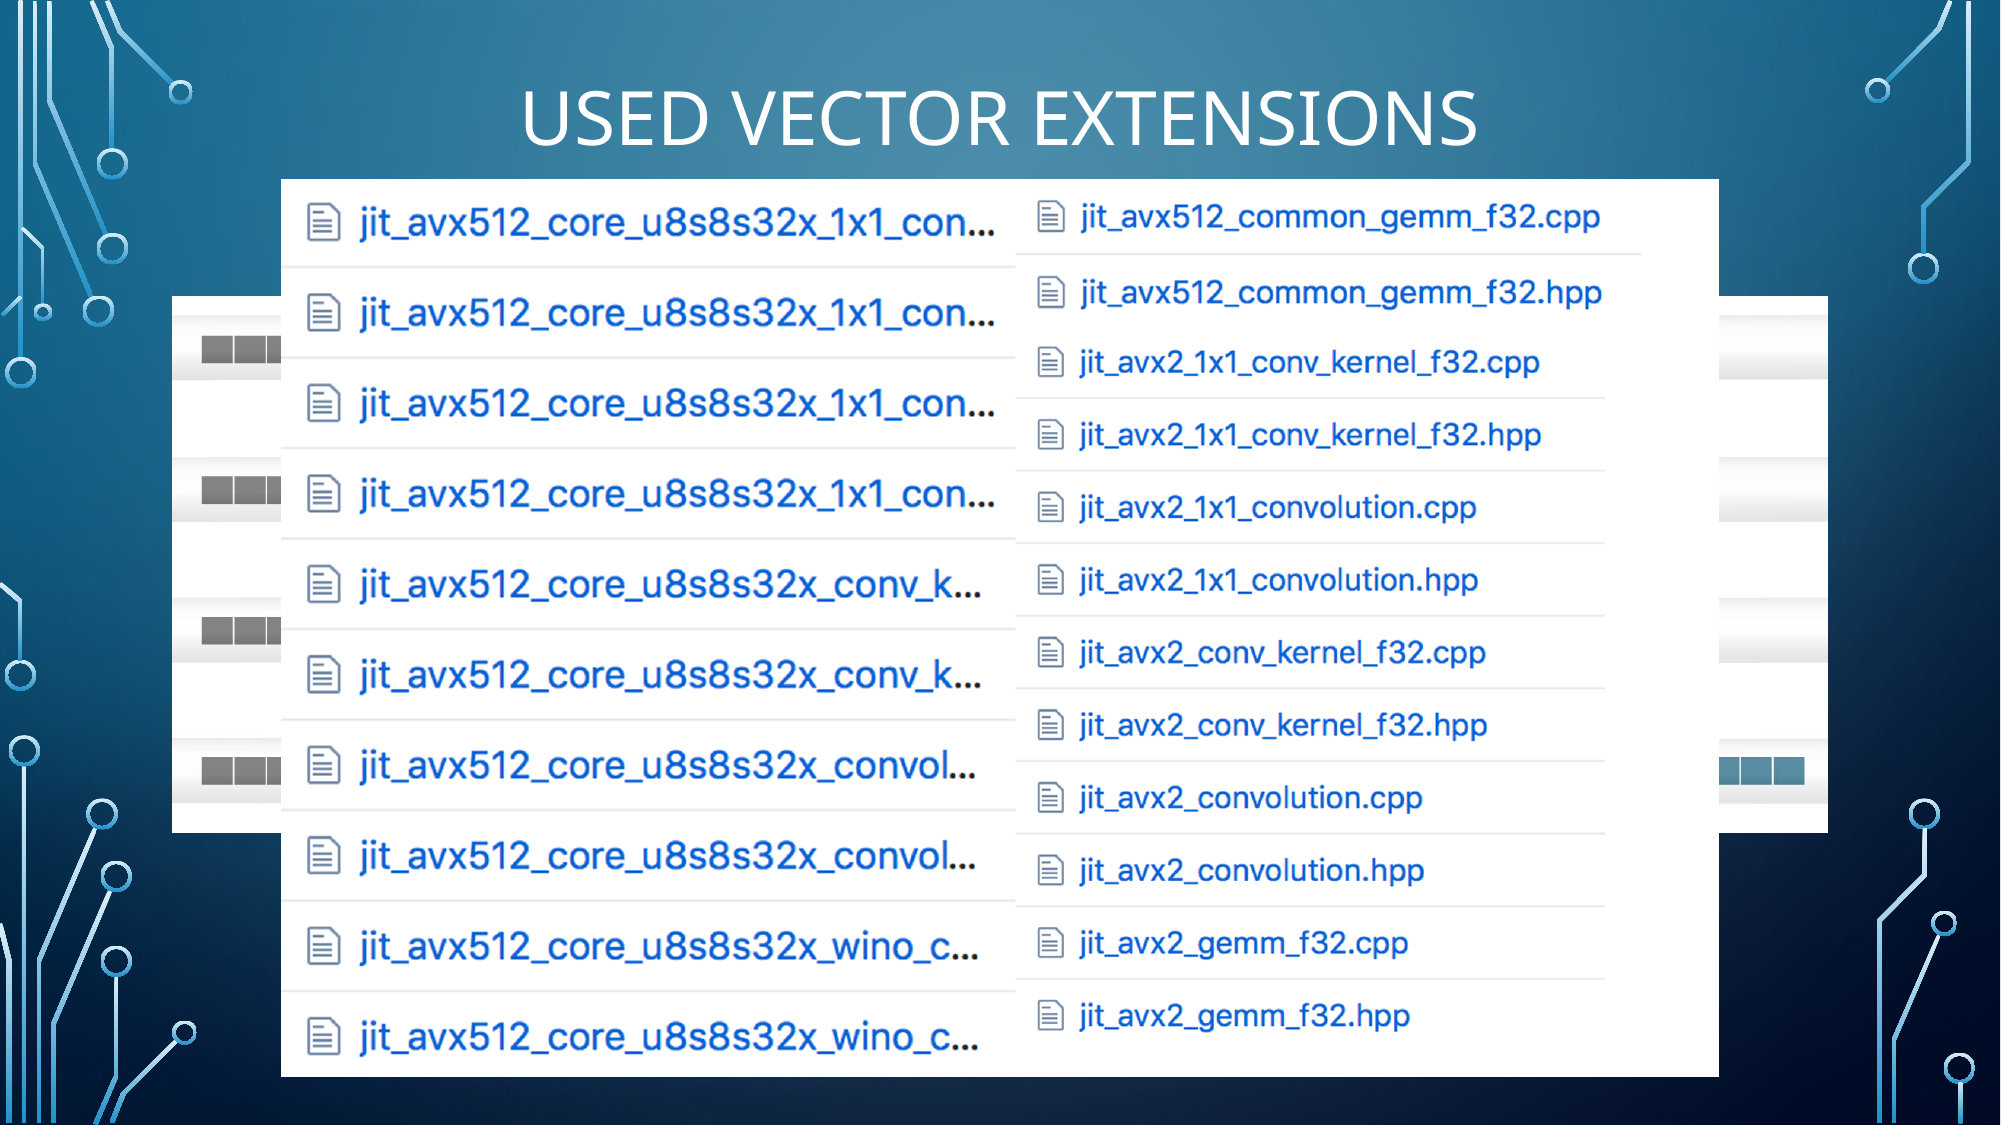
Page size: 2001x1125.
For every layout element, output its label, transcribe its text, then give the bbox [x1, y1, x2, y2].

picture [171, 179, 1828, 1078]
title Used vector extensions [187, 0, 1813, 243]
